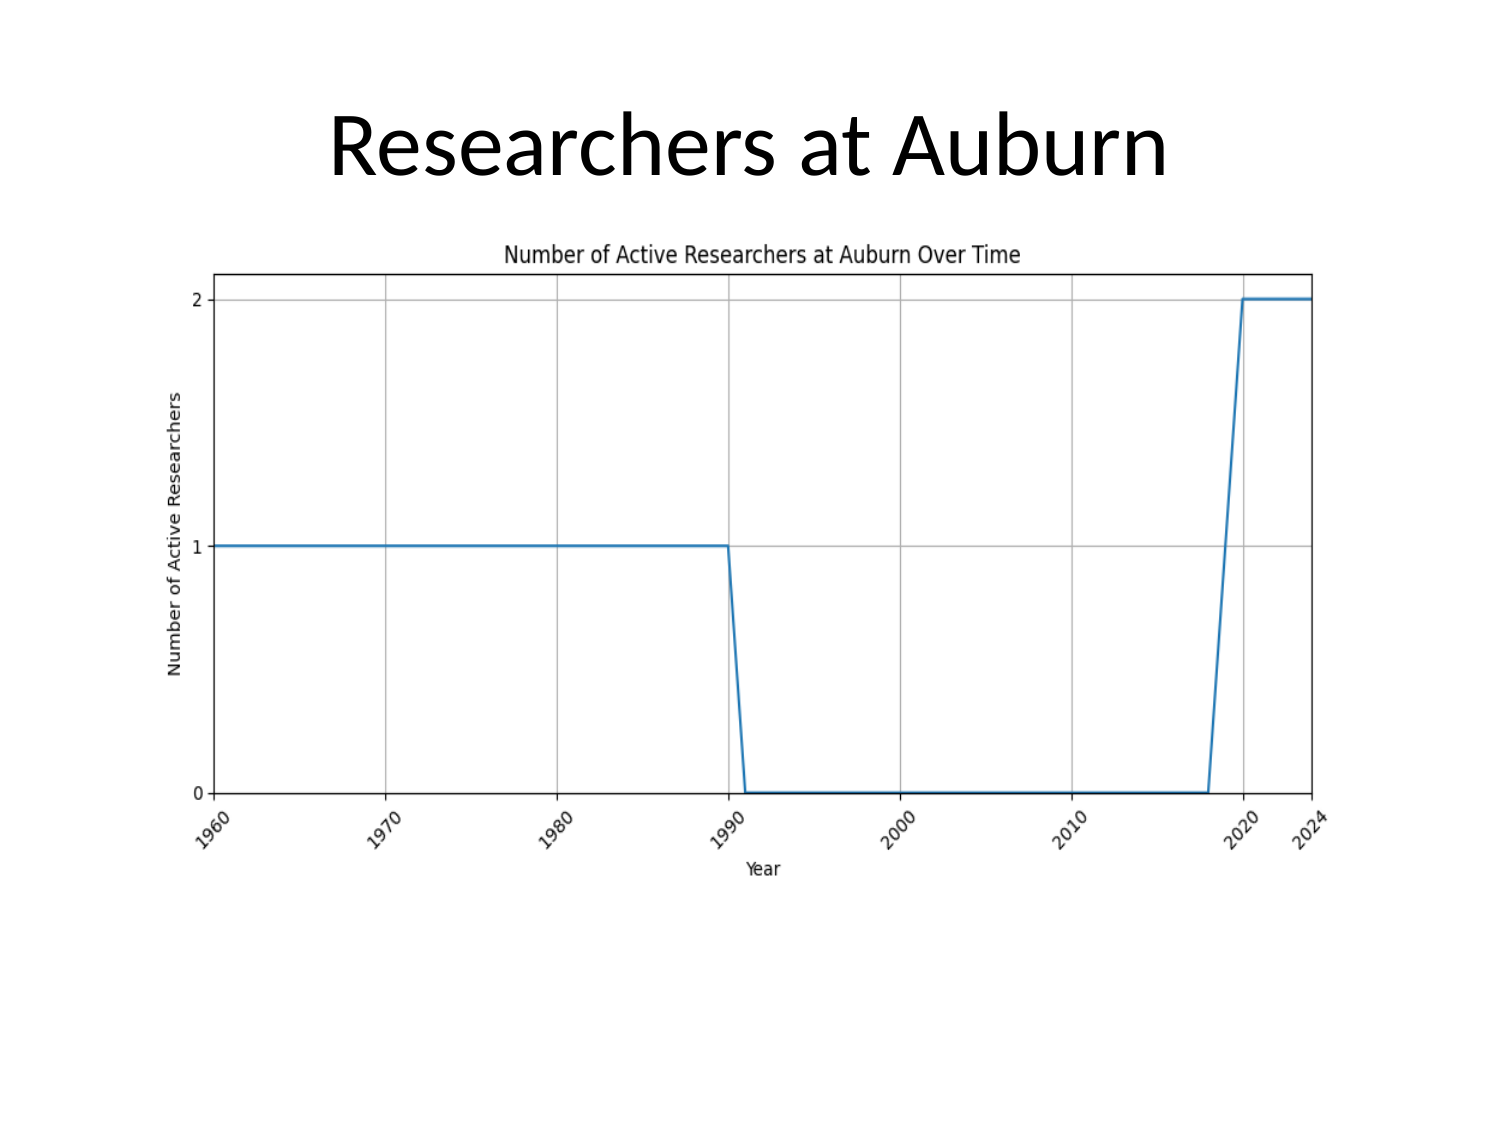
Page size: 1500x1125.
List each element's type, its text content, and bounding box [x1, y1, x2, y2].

picture [149, 224, 1351, 901]
title Researchers at Auburn [75, 45, 1425, 233]
